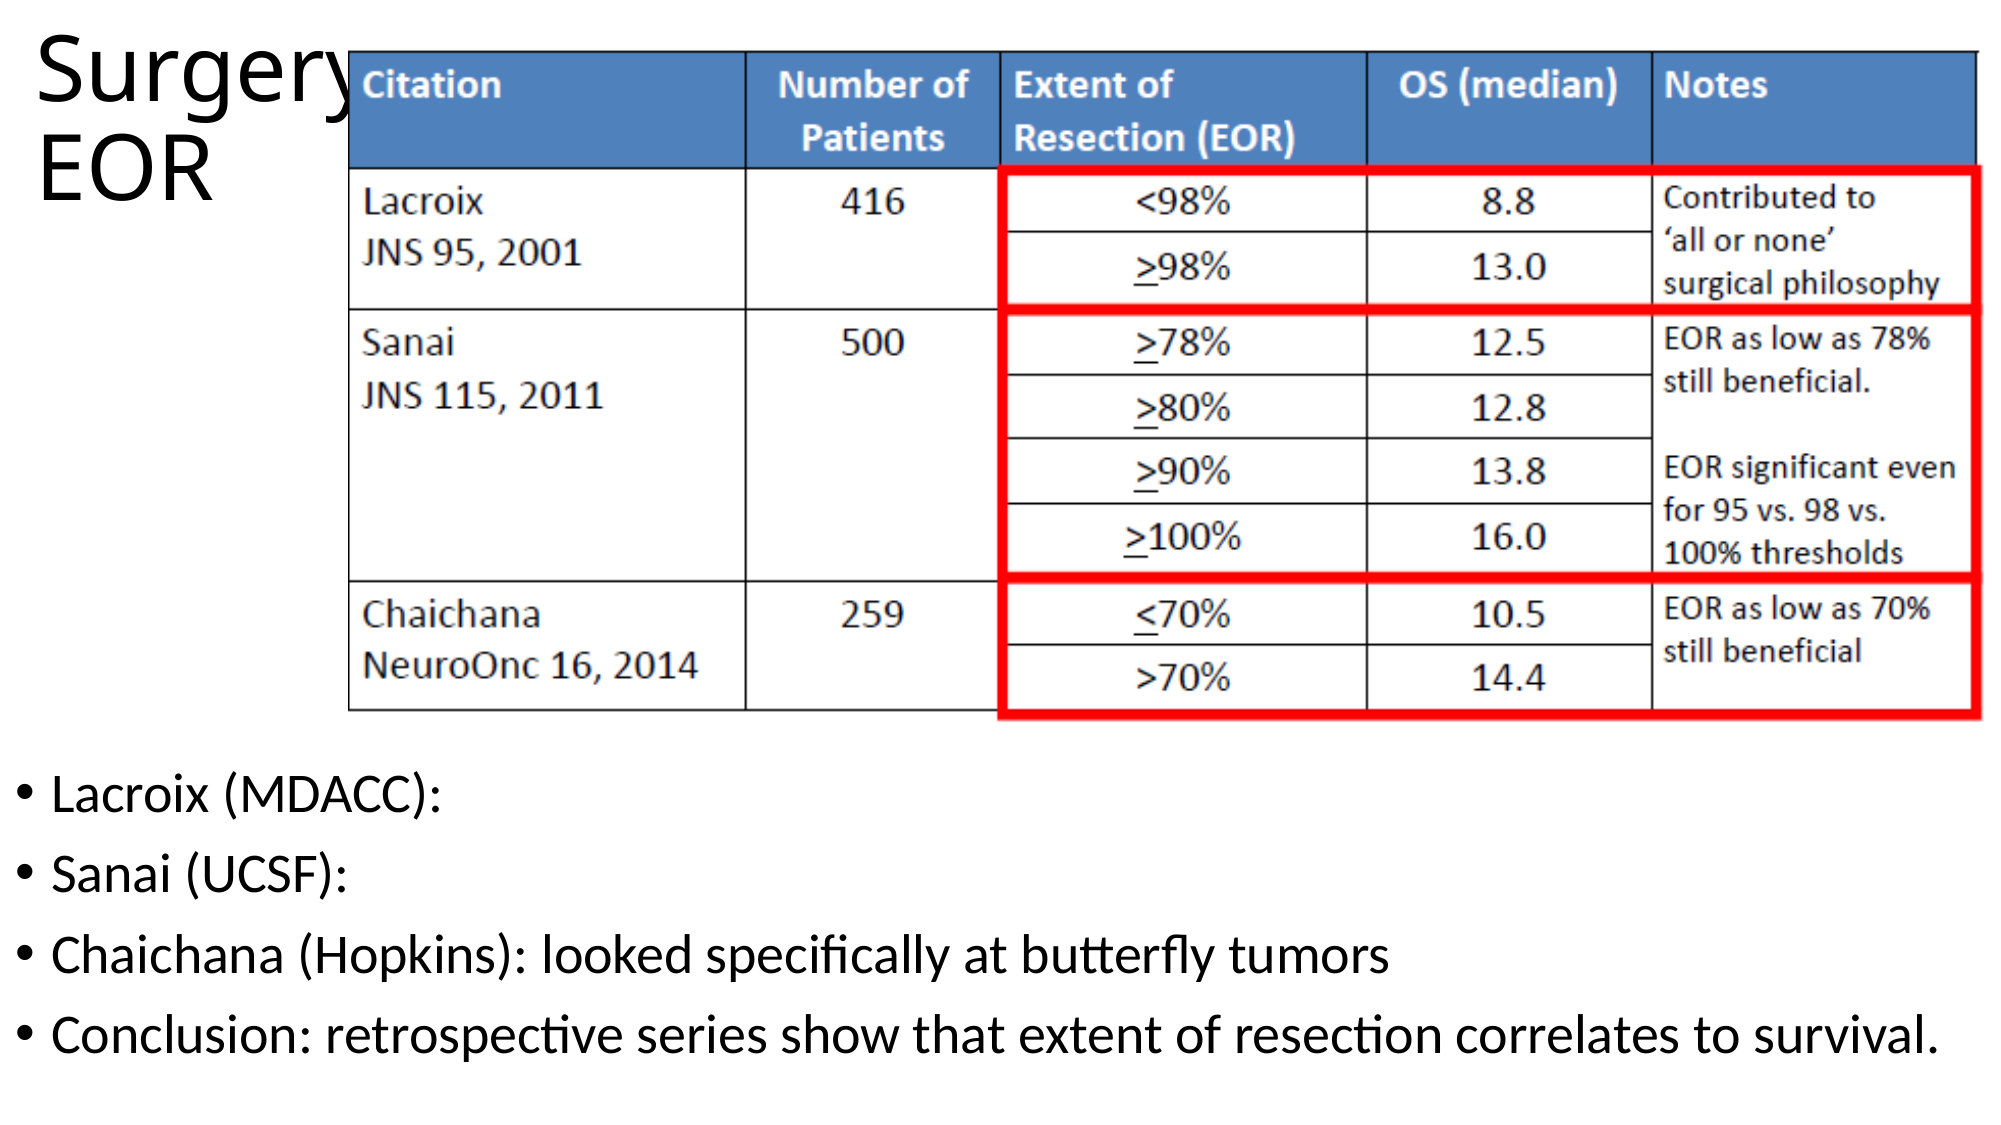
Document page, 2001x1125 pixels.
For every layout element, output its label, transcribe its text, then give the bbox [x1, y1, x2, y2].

list Lacroix (MDACC): Sanai (UCSF): Chaichana (Hopkins): looked specifically at butterfly tumors Conclusion: retrospective series show that extent of resection correlates to survival. [0, 756, 2000, 1125]
picture [348, 41, 2000, 728]
title Surgery EOR [20, 12, 1746, 230]
